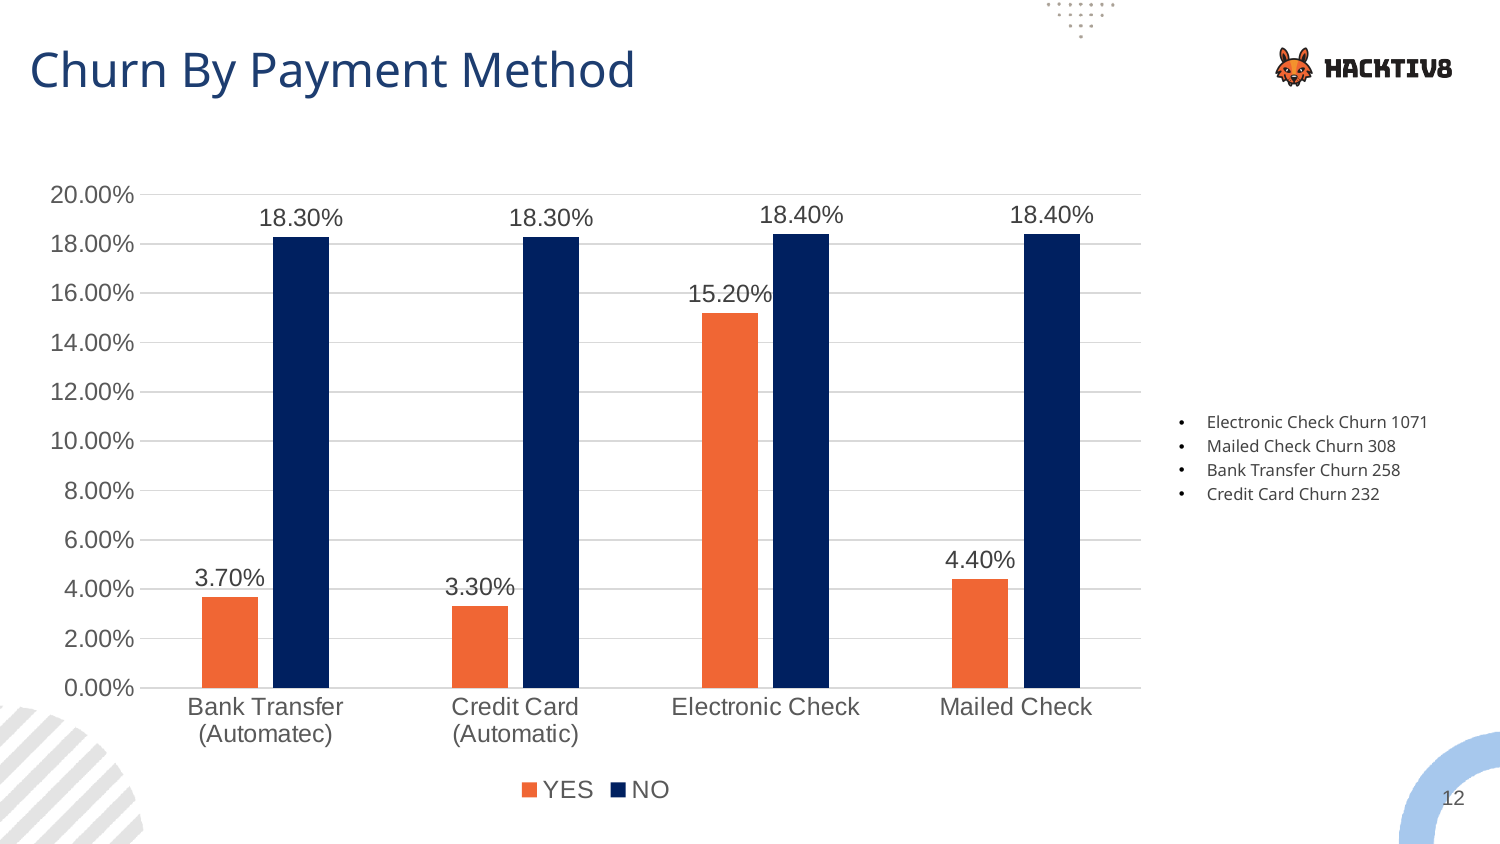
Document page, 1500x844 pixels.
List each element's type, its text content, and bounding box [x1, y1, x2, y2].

text_box Electronic Check Churn 1071 Mailed Check Churn 308 Bank Transfer Churn 258 Credit Card Churn 232 [1169, 393, 1460, 529]
text_box Churn By Payment Method [14, 24, 742, 147]
slide_number 12 [1389, 764, 1480, 830]
picture [0, 0, 1500, 844]
chart [27, 168, 1165, 810]
